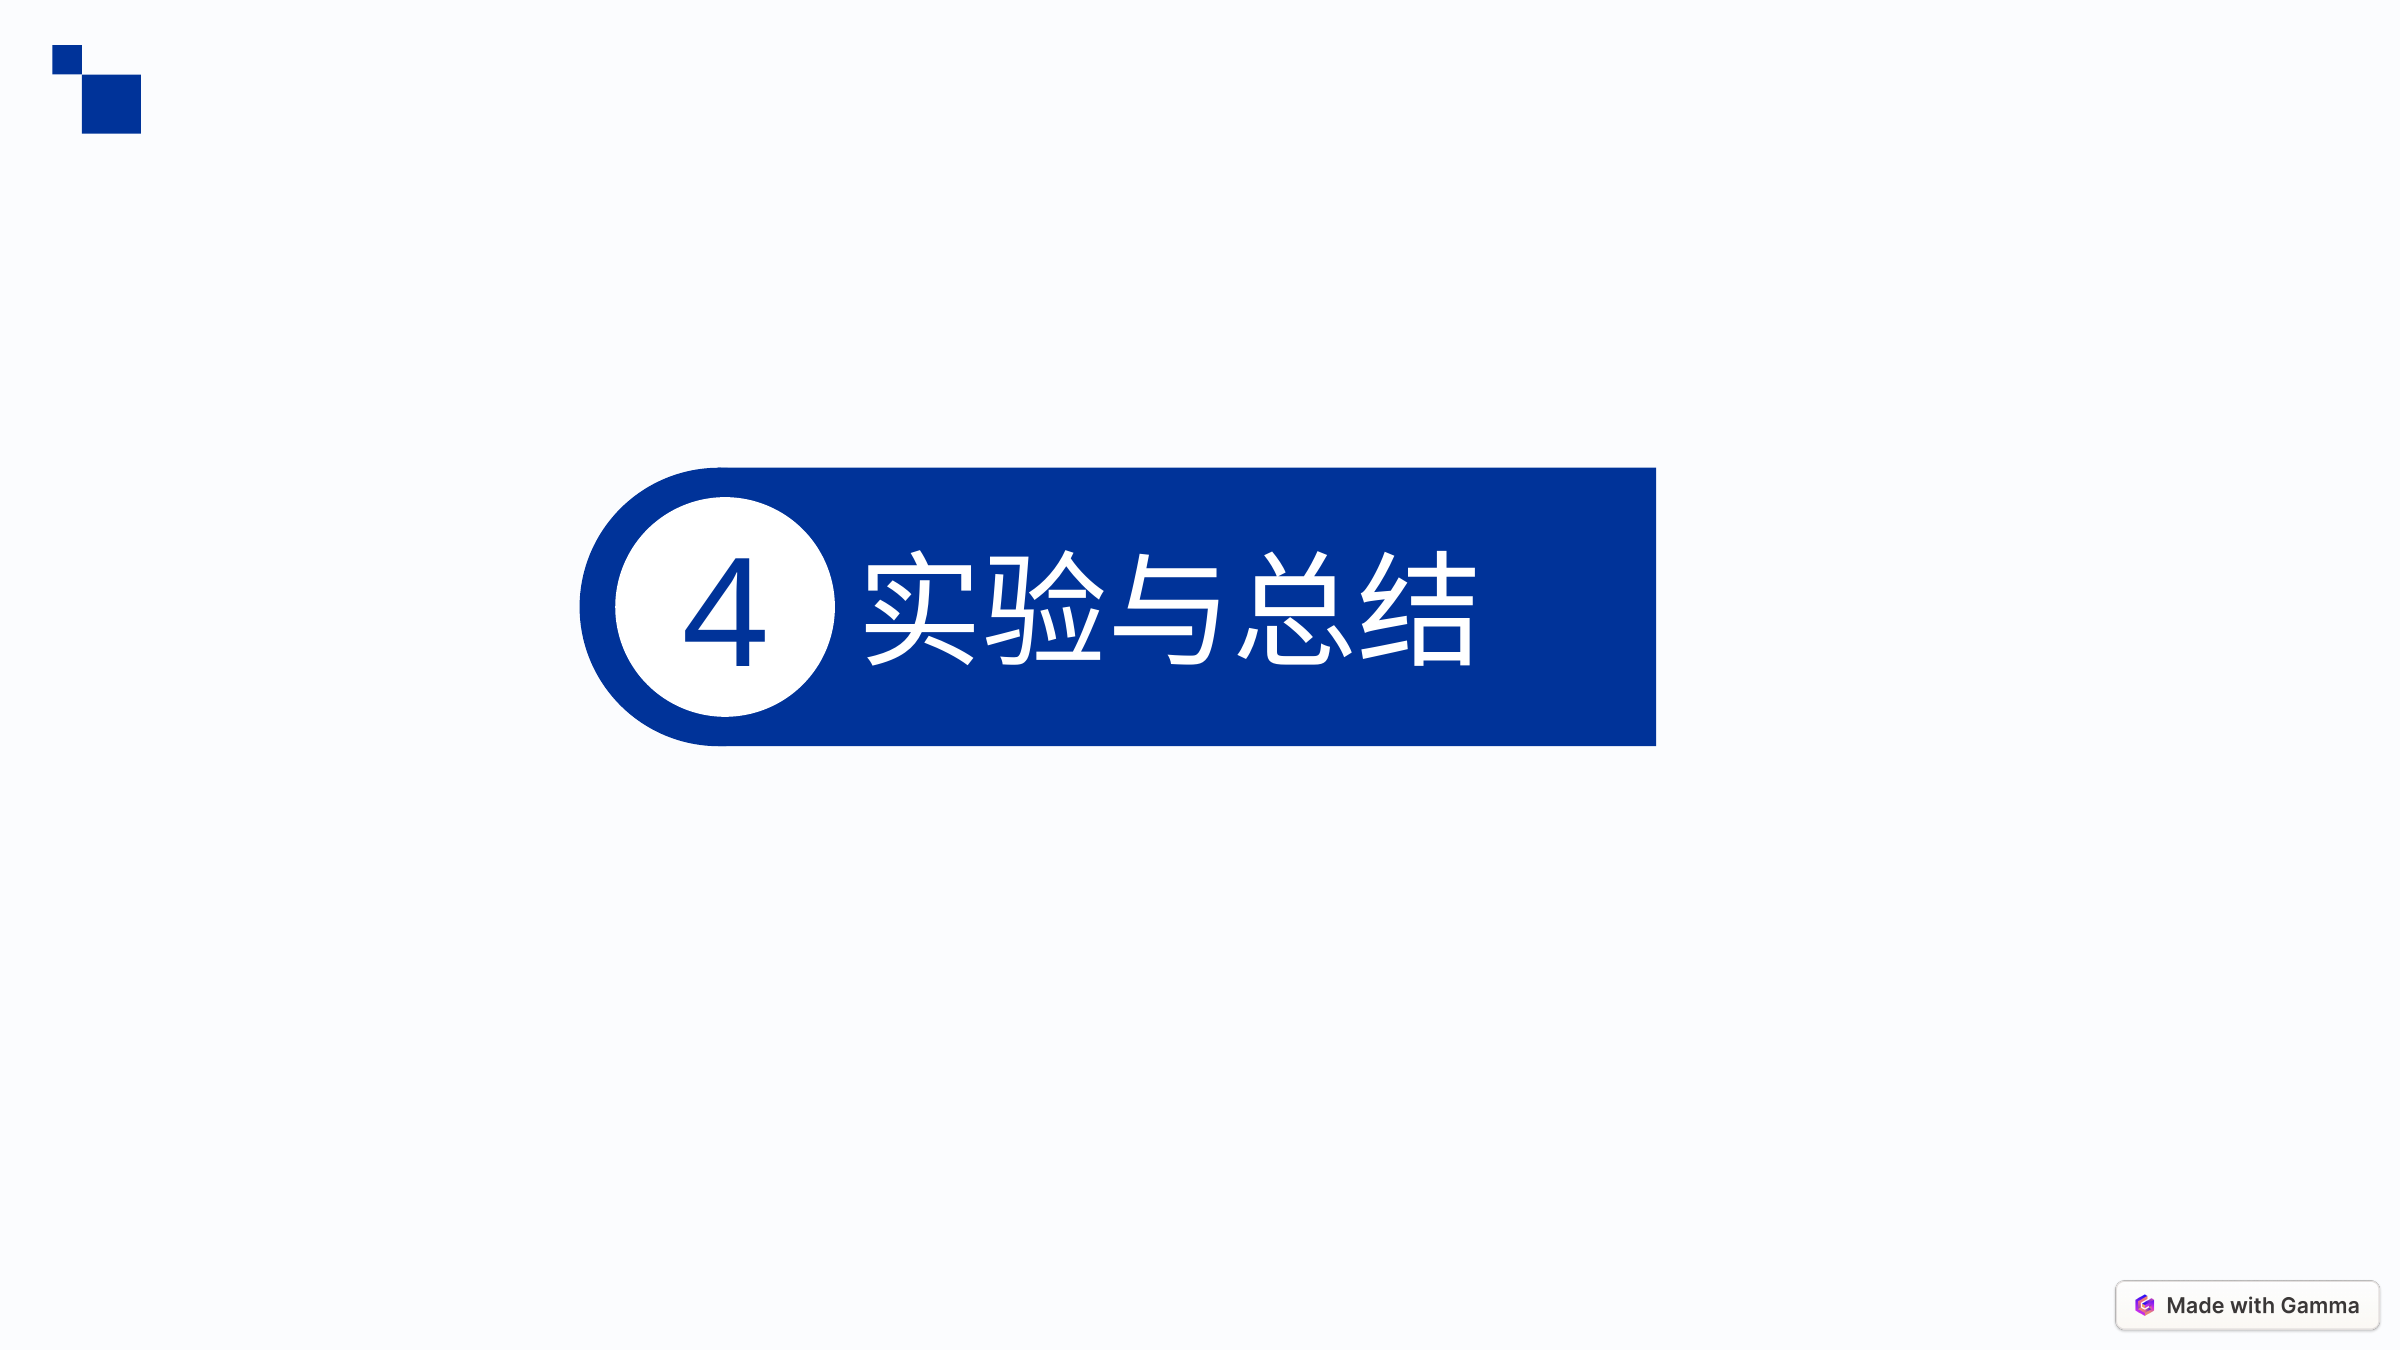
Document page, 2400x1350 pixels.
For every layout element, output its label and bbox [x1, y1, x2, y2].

picture [2106, 1271, 2389, 1339]
text_box [52, 44, 141, 134]
text_box [579, 467, 1781, 994]
